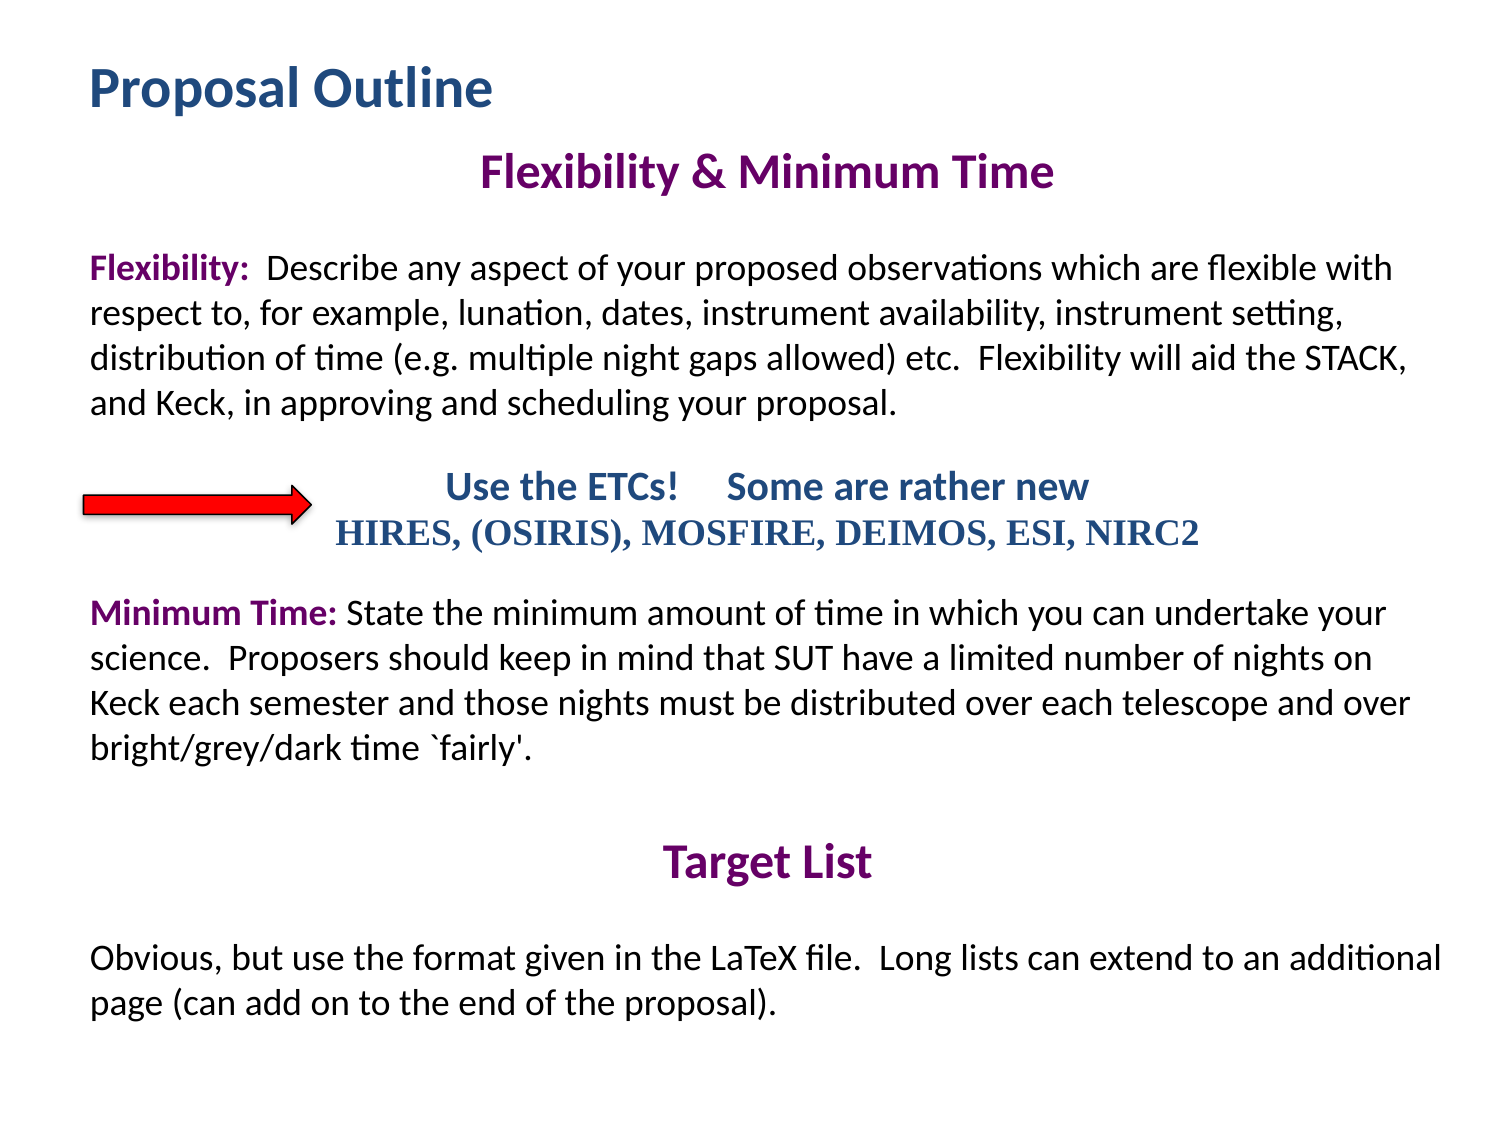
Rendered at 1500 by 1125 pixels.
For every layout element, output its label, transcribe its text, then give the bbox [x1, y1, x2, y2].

text_box Flexibility & Minimum Time Flexibility: Describe any aspect of your proposed observations which are flexible with respect to, for example, lunation, dates, instrument availability, instrument setting, distribution of time (e.g. multiple night gaps allowed) etc. Flexibility will aid the STACK, and Keck, in approving and scheduling your proposal. Use the ETCs! Some are rather new HIRES, (OSIRIS), MOSFIRE, DEIMOS, ESI, NIRC2 Minimum Time: State the minimum amount of time in which you can undertake your science. Proposers should keep in mind that SUT have a limited number of nights on Keck each semester and those nights must be distributed over each telescope and over bright/grey/dark time `fairly'. Target List Obvious, but use the format given in the LaTeX file. Long lists can extend to an additional page (can add on to the end of the proposal). [74, 131, 1461, 1031]
text_box [82, 484, 312, 525]
text_box Proposal Outline [74, 37, 1425, 130]
